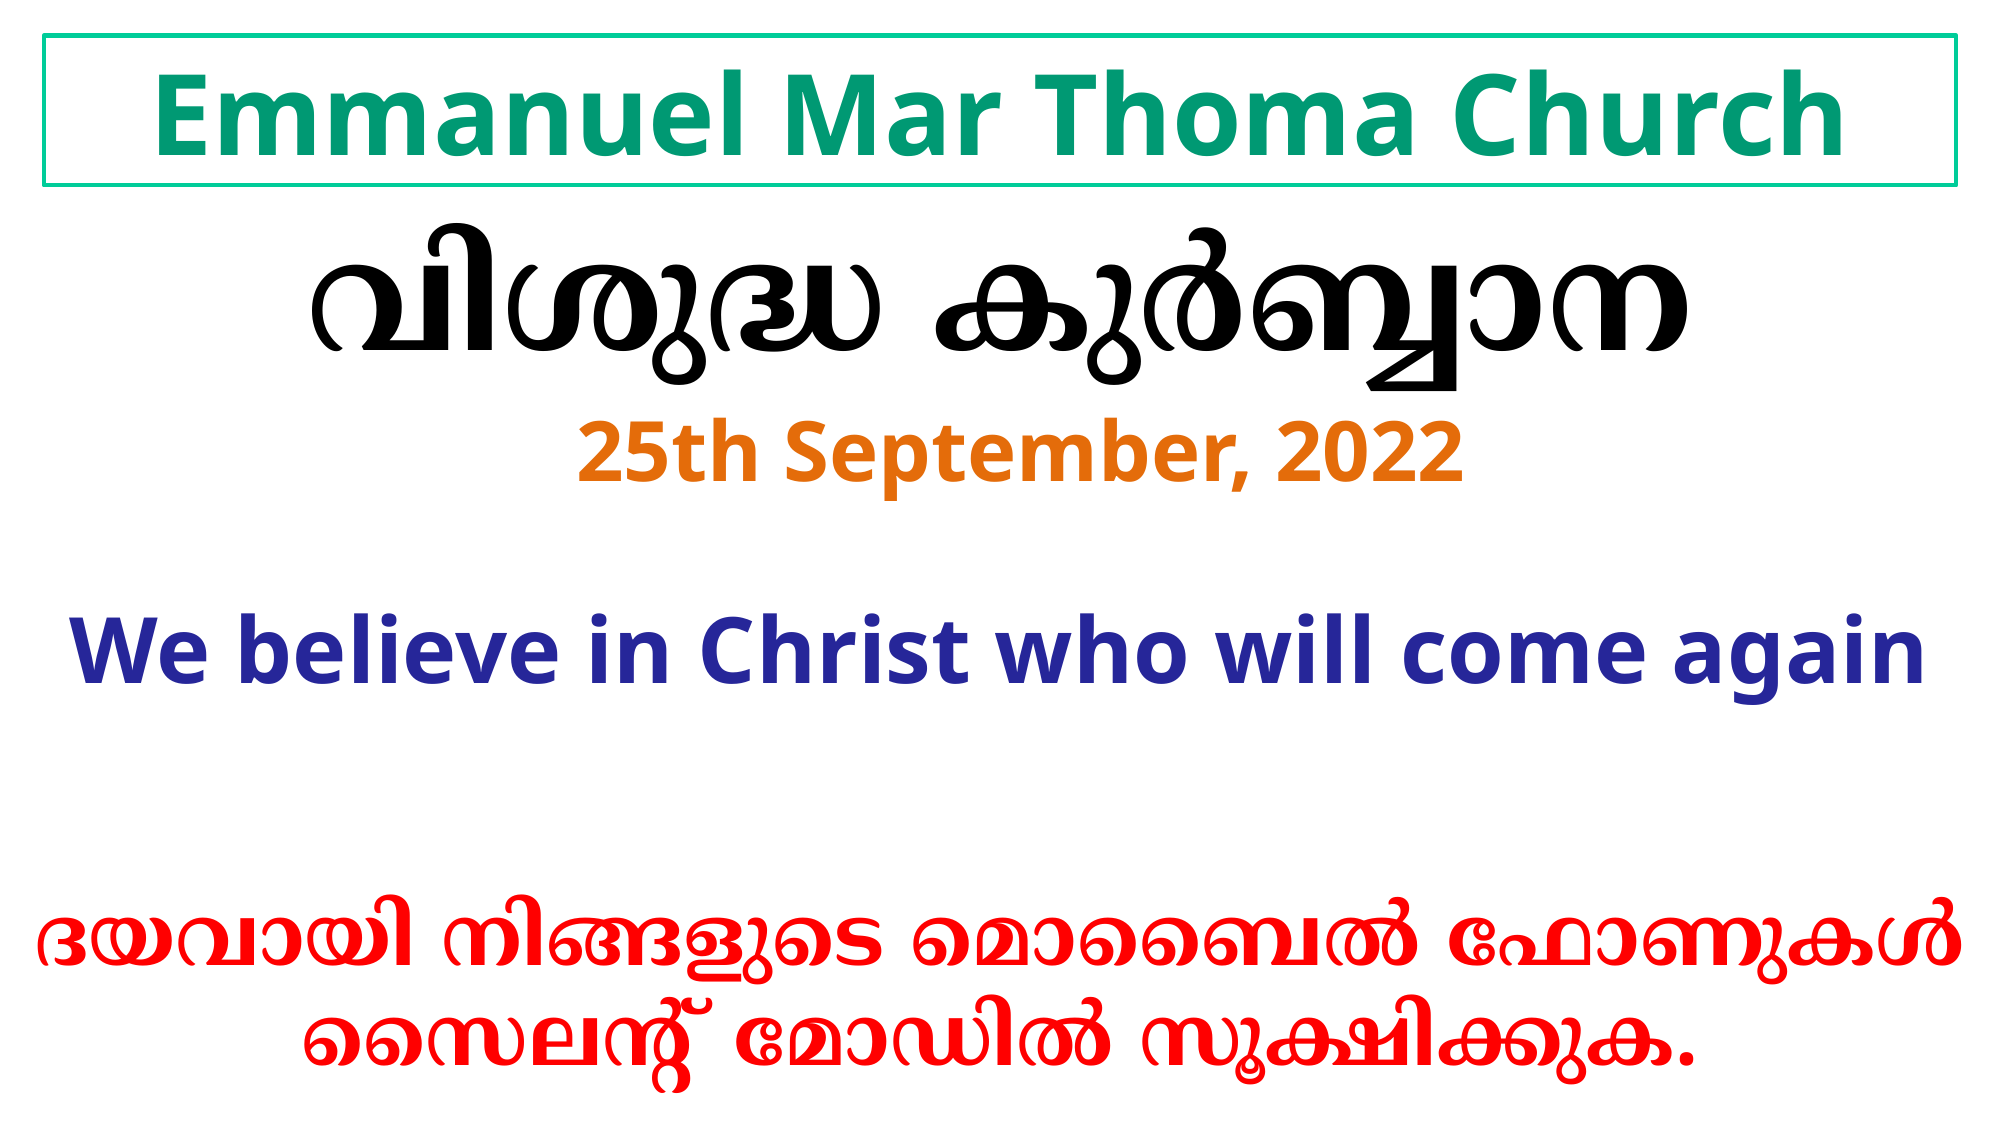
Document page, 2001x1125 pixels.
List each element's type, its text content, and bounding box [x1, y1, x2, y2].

text_box 25th September, 2022 [425, 390, 1617, 506]
text_box We believe in Christ who will come again [43, 584, 1957, 710]
text_box Emmanuel Mar Thoma Church [43, 35, 1957, 186]
text_box ദയവായി നിങ്ങളുടെ മൊബൈൽ ഫോണുകൾ സൈലന്റ് മോഡിൽ സൂക്ഷിക്കുക. [0, 875, 2000, 1090]
text_box വിശുദ്ധ കുർബ്ബാന [262, 193, 1738, 389]
